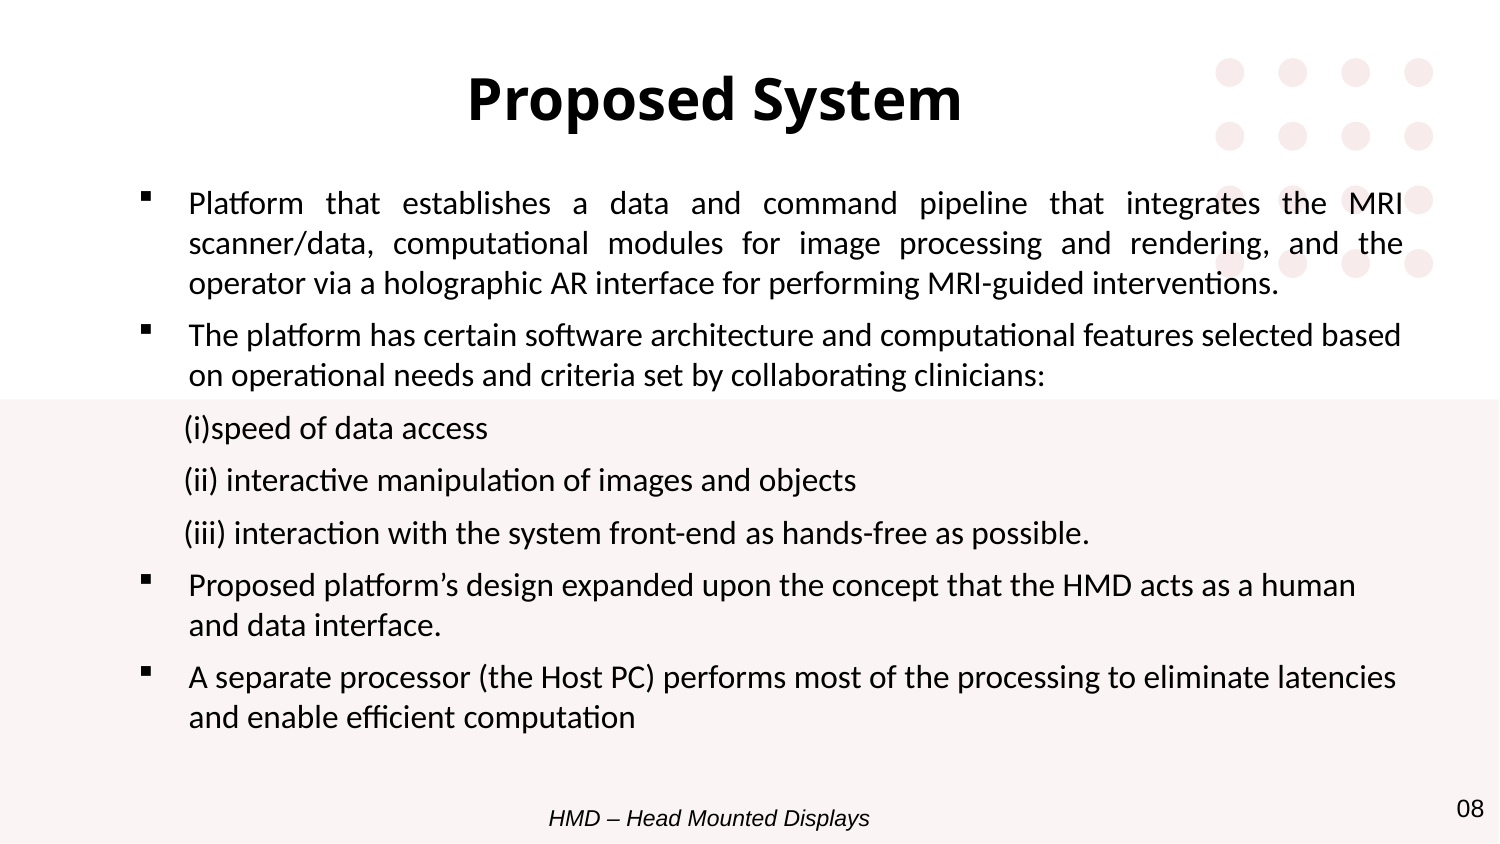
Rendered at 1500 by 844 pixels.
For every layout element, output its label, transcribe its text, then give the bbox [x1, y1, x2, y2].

title Proposed System [451, 47, 1003, 142]
text_box HMD – Head Mounted Displays [533, 796, 886, 839]
text_box 08 [1441, 785, 1500, 830]
subtitle Platform that establishes a data and command pipeline that integrates the MRI scanner/data, computational modules for image processing and rendering, and the operator via a holographic AR interface for performing MRI-guided interventions. The platform has certain software architecture and computational features selected based on operational needs and criteria set by collaborating clinicians: (i)speed of data access (ii) interactive manipulation of images and objects (iii) interaction with the system front-end as hands-free as possible. Proposed platform’s design expanded upon the concept that the HMD acts as a human and data interface. A separate processor (the Host PC) performs most of the processing to eliminate latencies and enable efficient computation [98, 166, 1421, 758]
